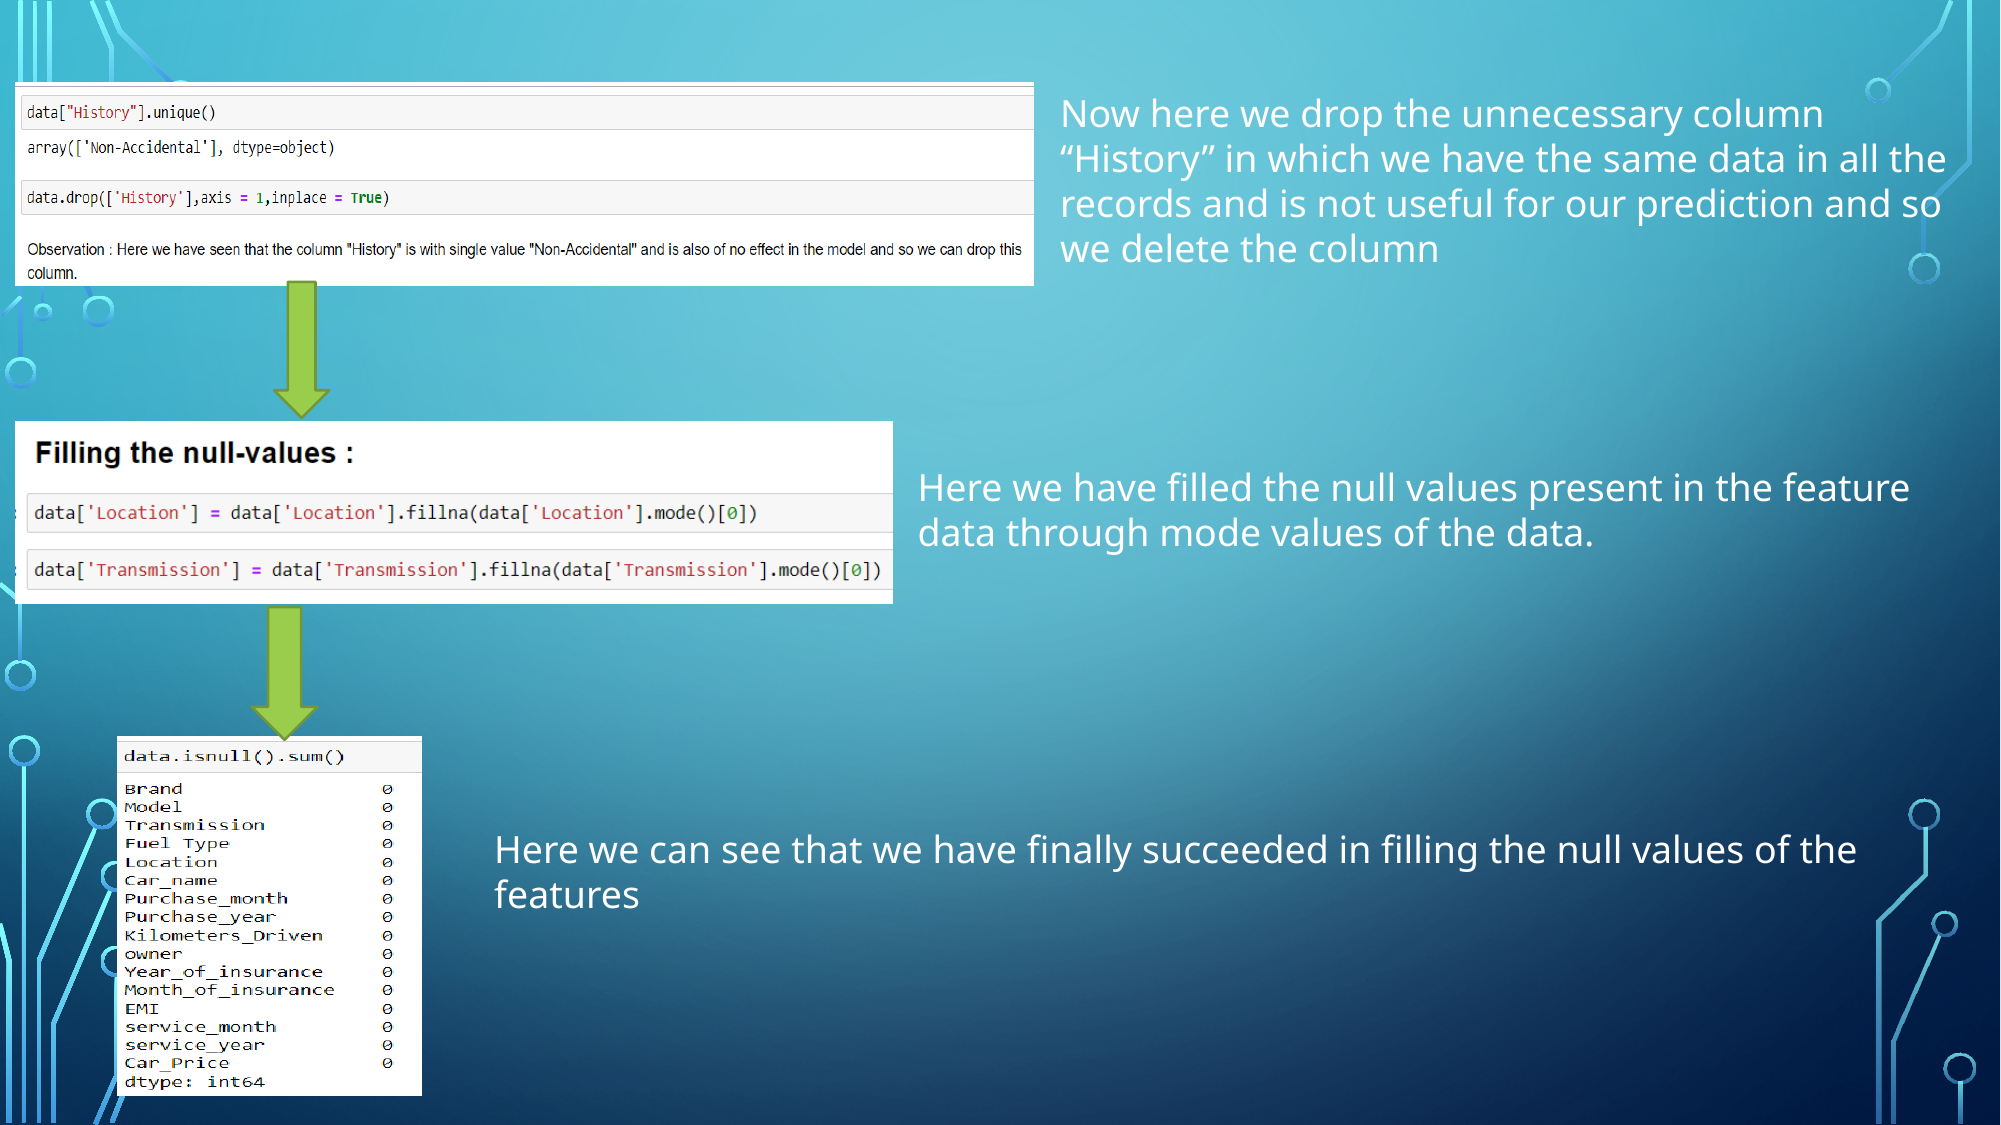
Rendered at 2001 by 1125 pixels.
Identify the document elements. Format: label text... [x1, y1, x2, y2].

picture [117, 736, 423, 1096]
text_box Here we have filled the null values present in the feature data through mode values of the data. [902, 456, 1965, 562]
text_box [250, 605, 319, 736]
text_box [272, 286, 331, 419]
text_box Here we can see that we have finally succeeded in filling the null values of the features [479, 818, 1985, 924]
text_box Now here we drop the unnecessary column “History” in which we have the same data in all the records and is not useful for our prediction and so we delete the column [1045, 82, 1985, 278]
picture [15, 82, 1035, 286]
picture [15, 421, 893, 604]
